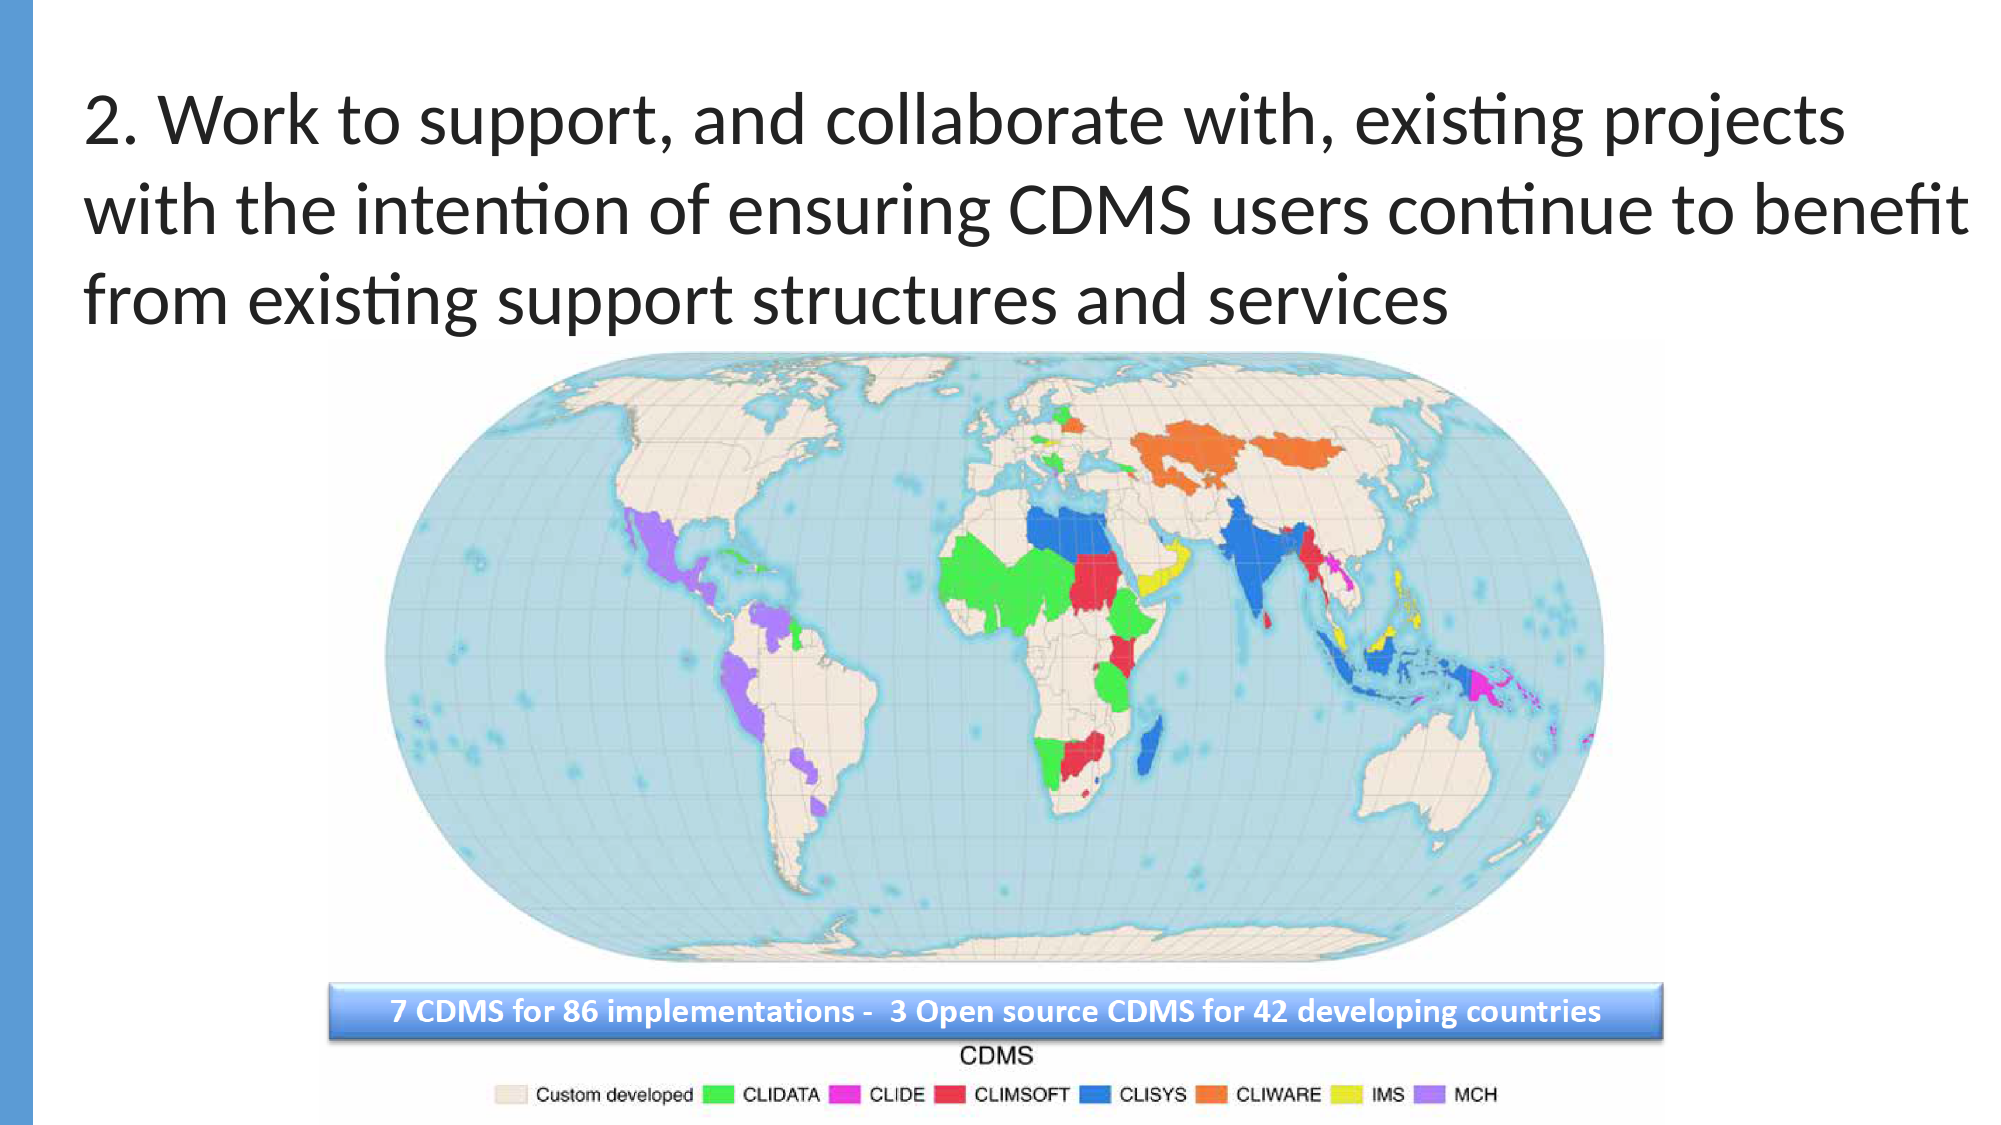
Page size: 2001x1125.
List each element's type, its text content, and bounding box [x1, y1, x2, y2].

text_box 2. Work to support, and collaborate with, existing projects with the intention of ensuring CDMS users continue to benefit from existing support structures and services [68, 62, 1986, 347]
picture [319, 339, 1672, 1125]
text_box [0, 0, 34, 1125]
